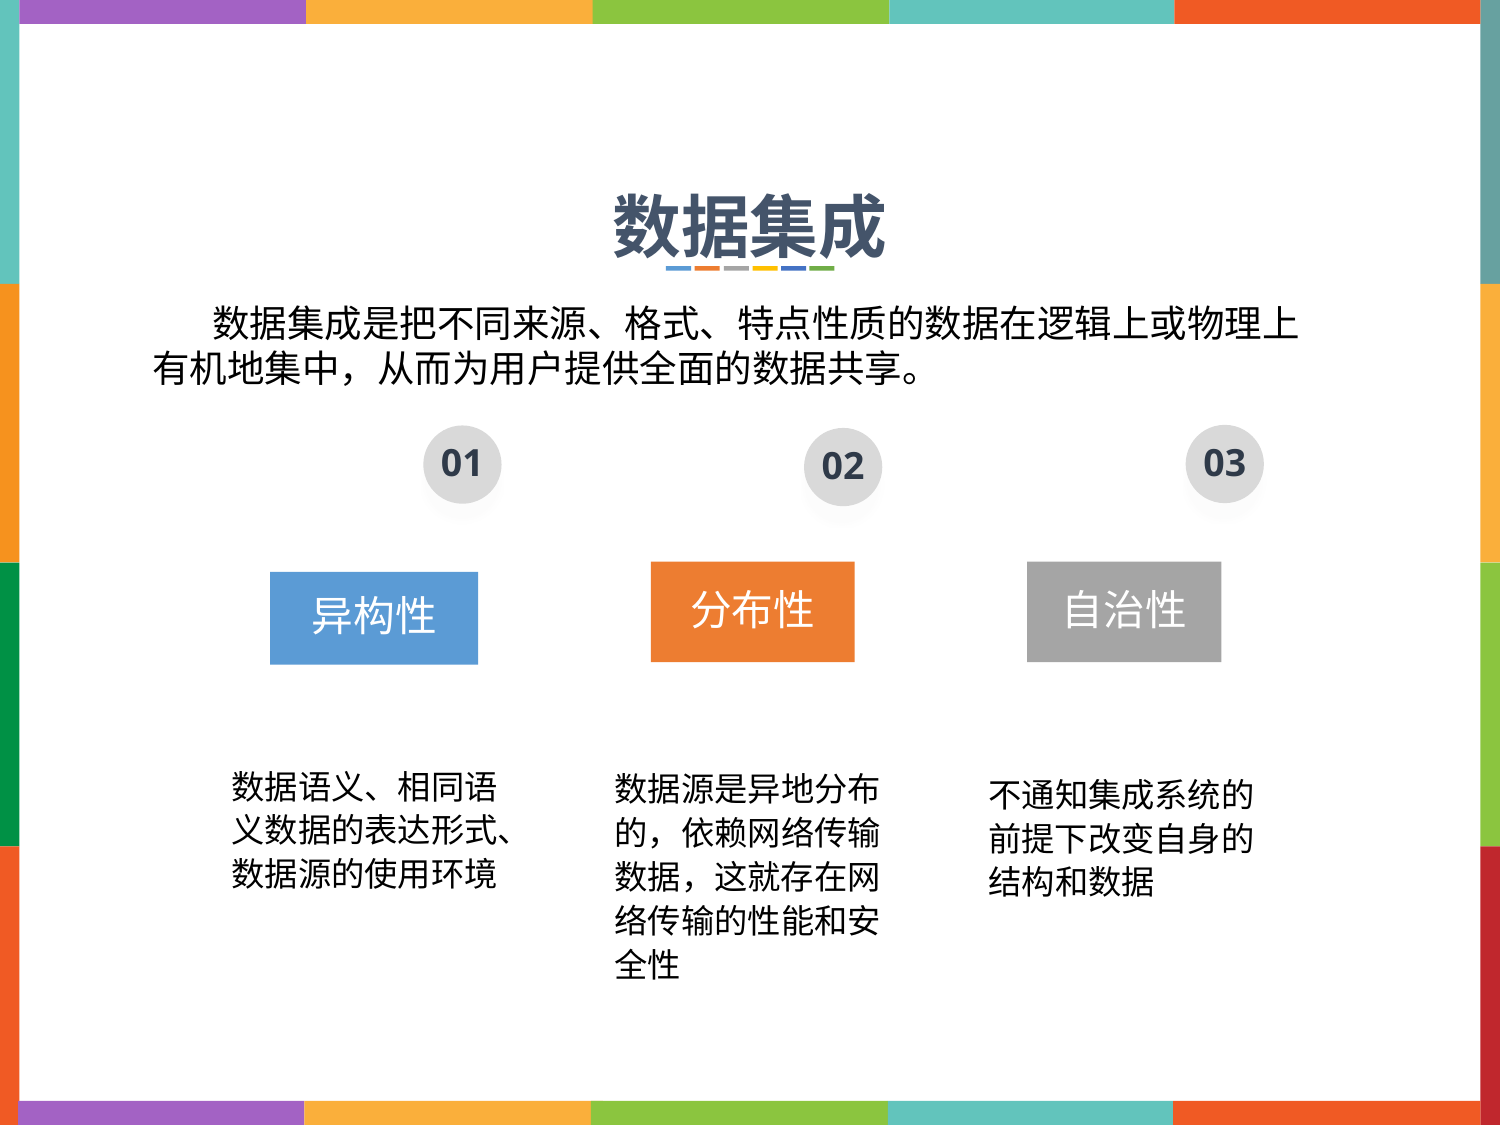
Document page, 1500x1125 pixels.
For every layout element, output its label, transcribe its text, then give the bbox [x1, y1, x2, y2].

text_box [105, 175, 1395, 275]
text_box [226, 425, 508, 943]
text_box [609, 427, 891, 990]
text_box 数据集成是把不同来源、格式、特点性质的数据在逻辑上或物理上有机地集中，从而为用户提供全面的数据共享。 [137, 292, 1336, 397]
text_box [982, 424, 1264, 906]
